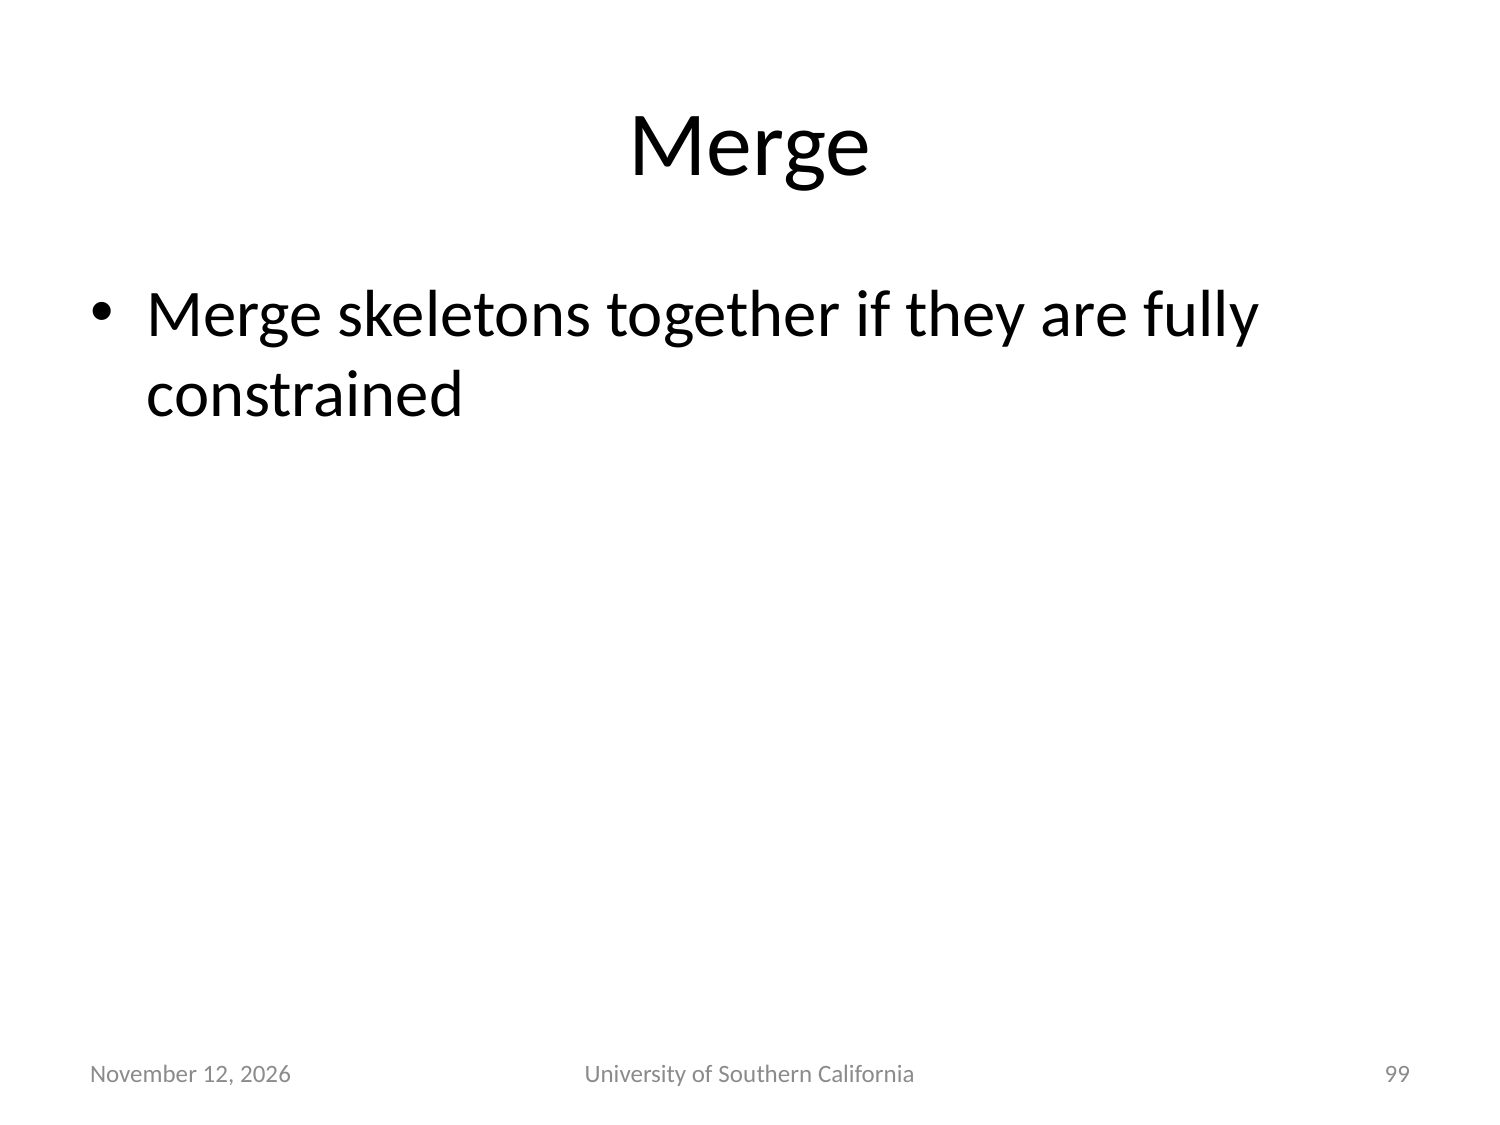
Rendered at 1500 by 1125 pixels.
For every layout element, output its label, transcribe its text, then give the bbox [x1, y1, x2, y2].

title Merge [75, 45, 1425, 233]
slide_number 99 [1074, 1042, 1425, 1103]
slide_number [75, 1042, 425, 1103]
footer University of Southern California [512, 1042, 988, 1103]
list Merge skeletons together if they are fully constrained [75, 262, 1425, 1005]
